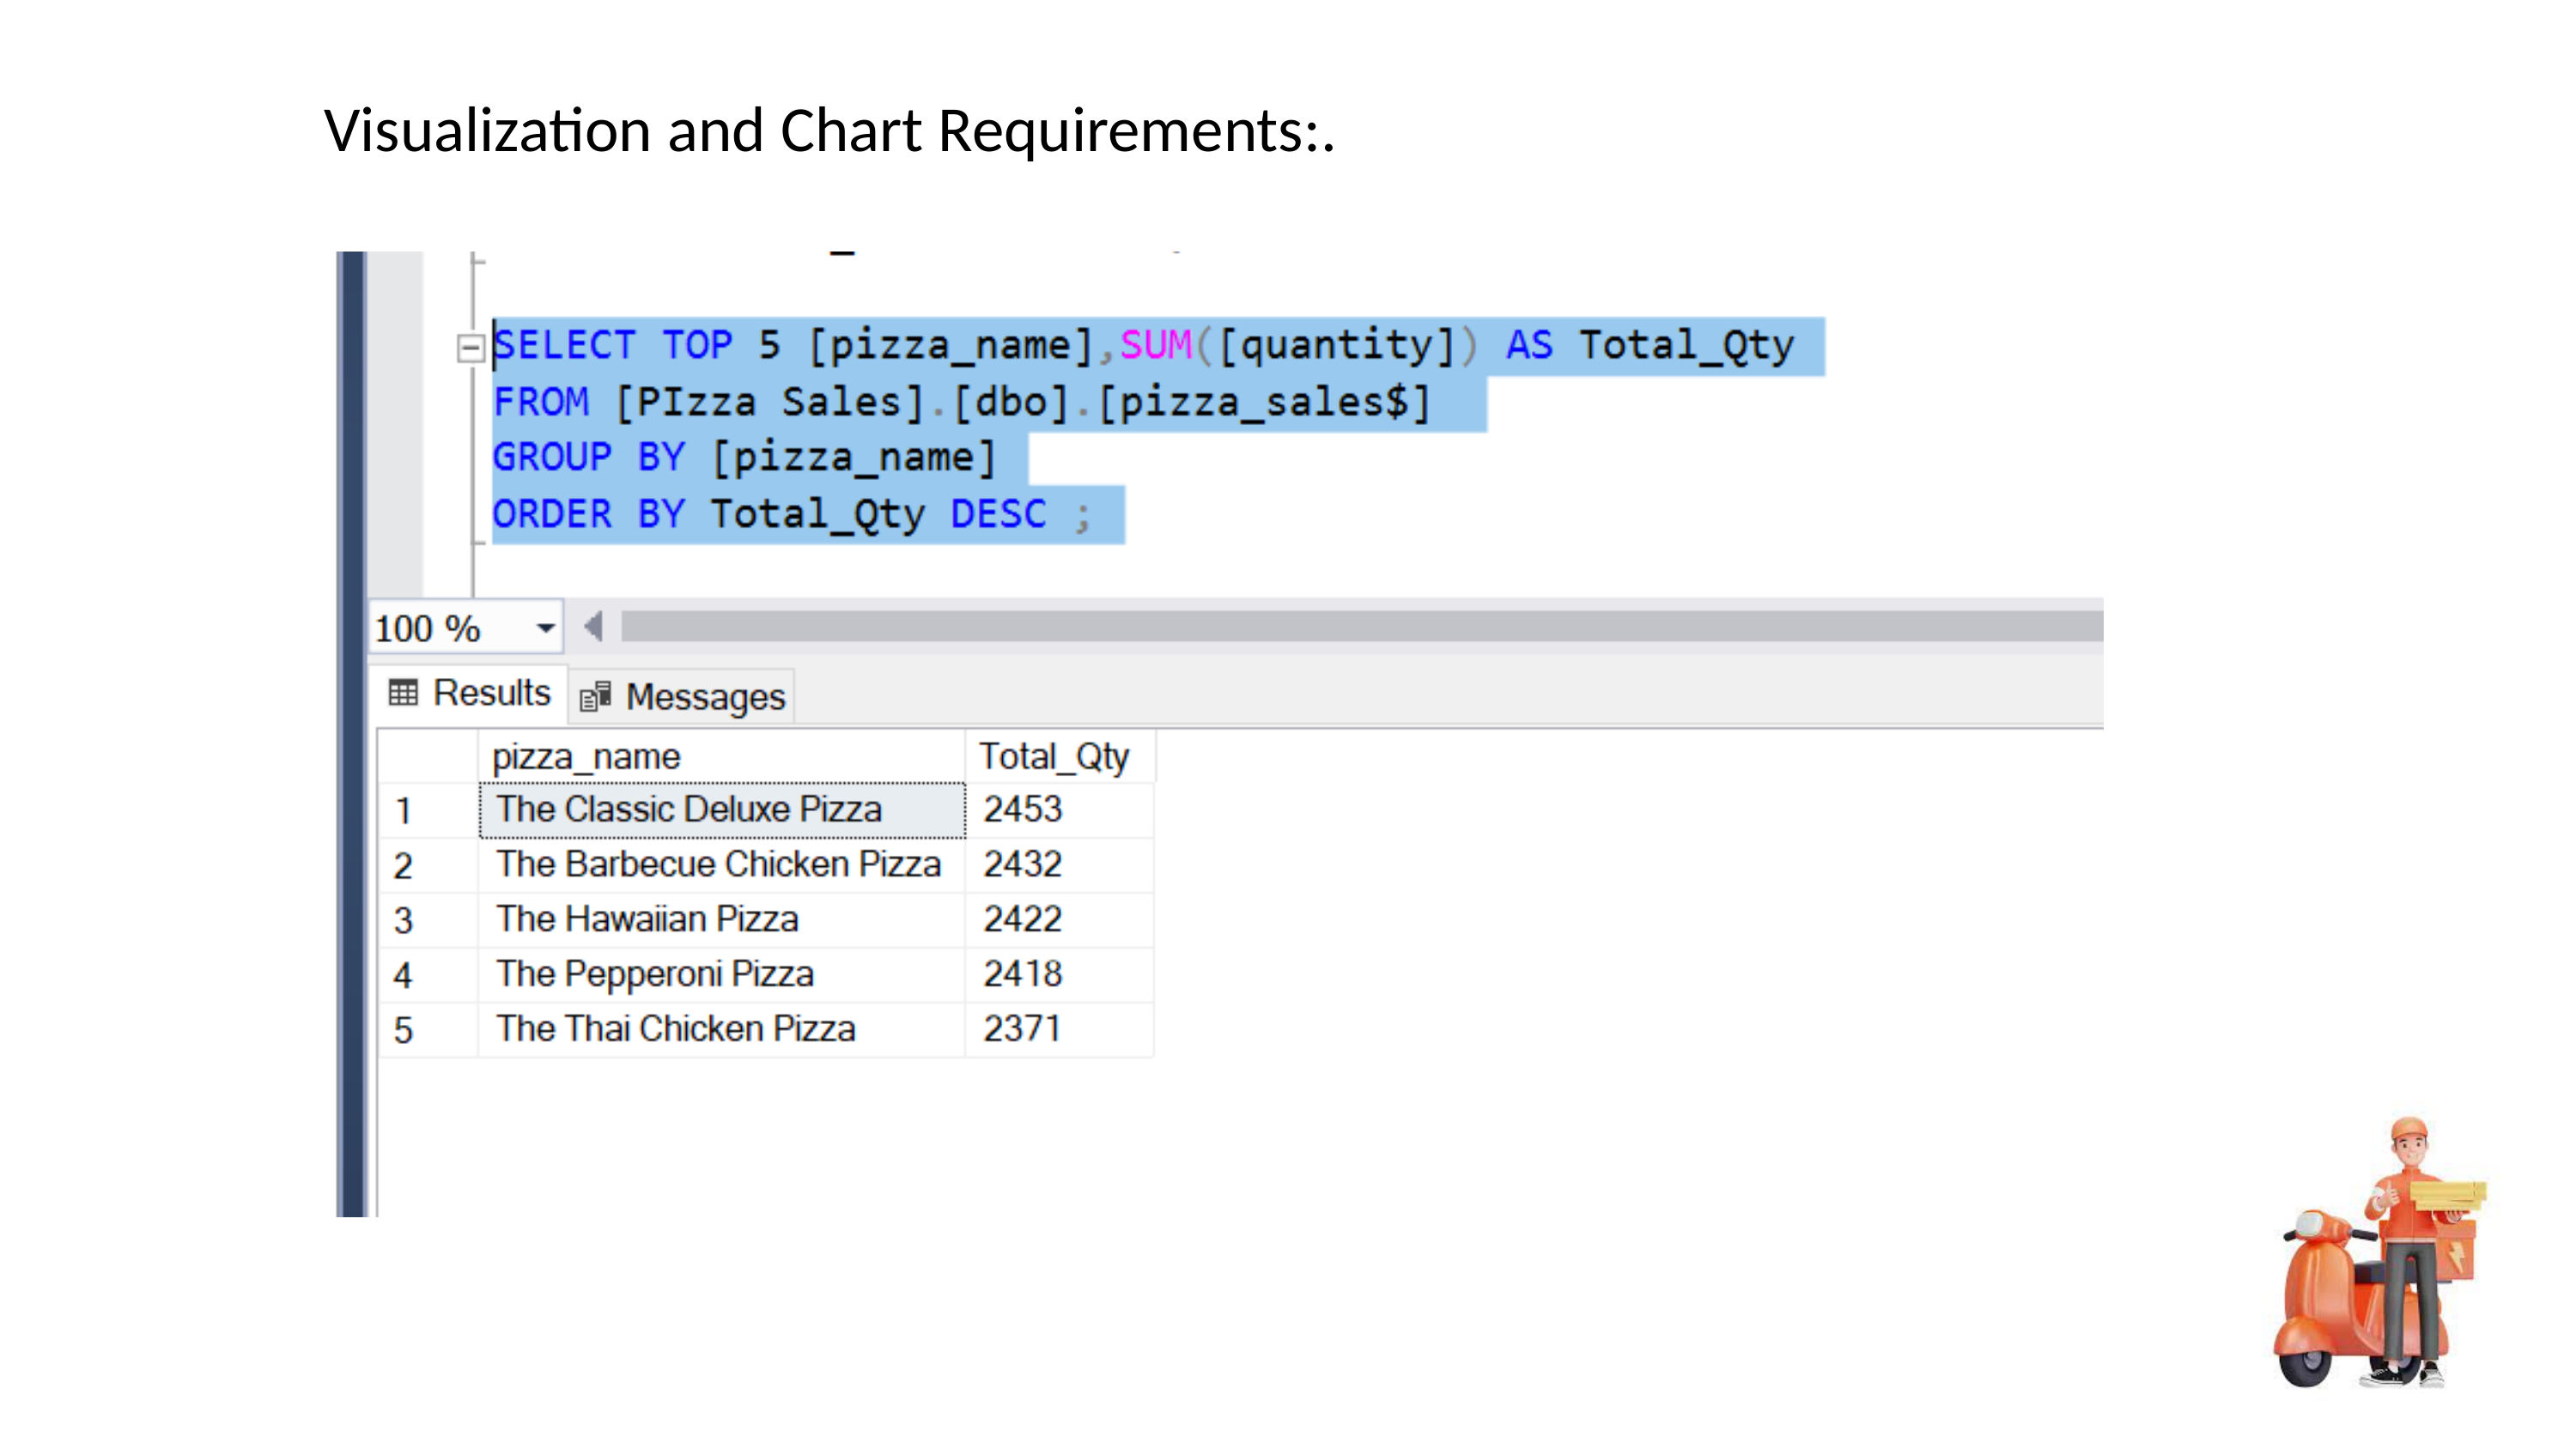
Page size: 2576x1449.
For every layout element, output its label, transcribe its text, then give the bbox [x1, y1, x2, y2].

text_box Visualization and Chart Requirements:. [311, 80, 2275, 171]
picture [311, 252, 2105, 1218]
picture [2221, 1099, 2524, 1403]
